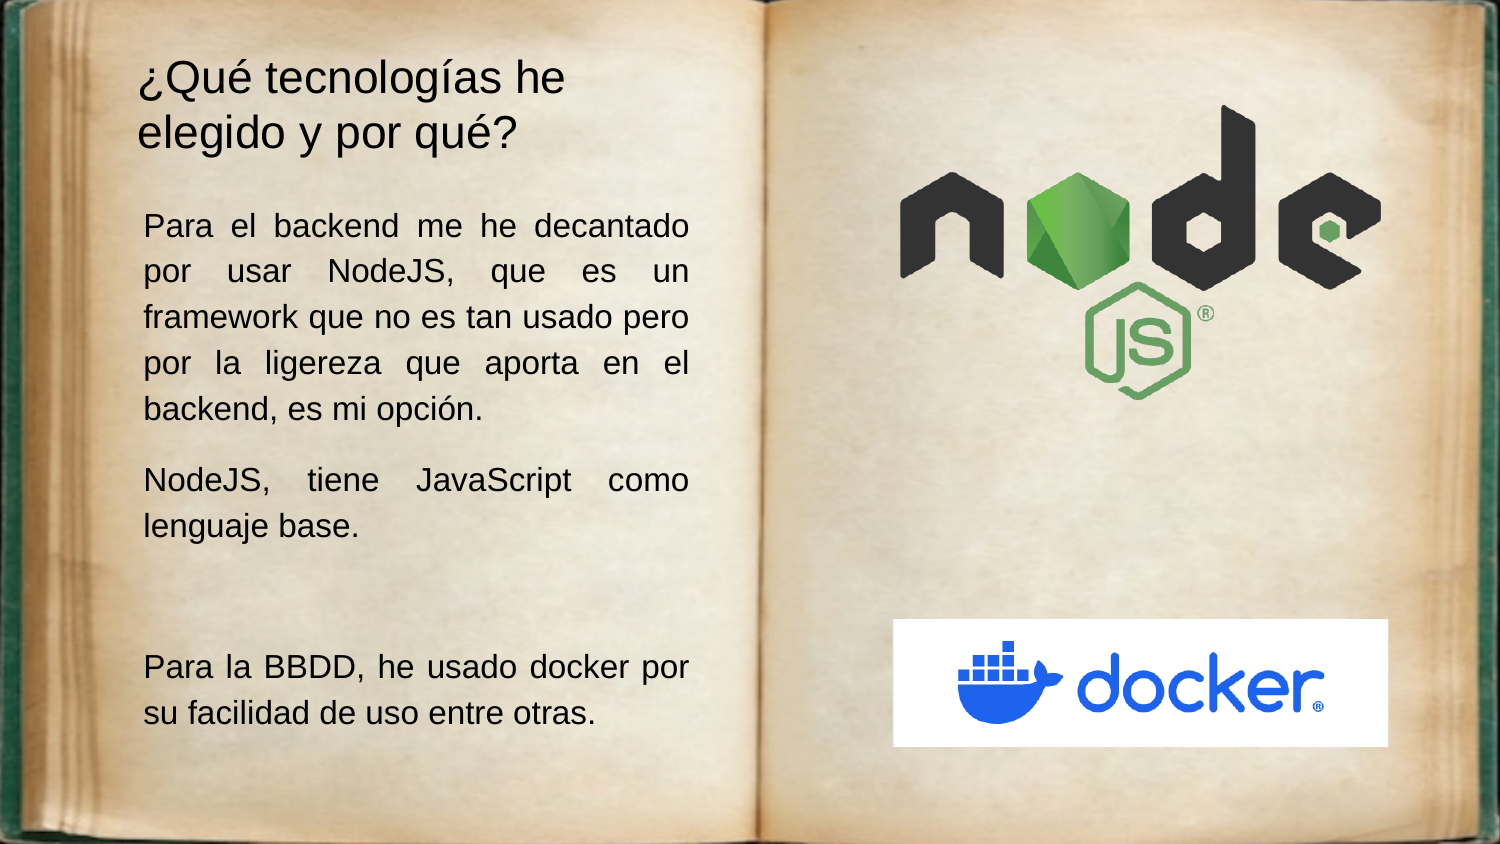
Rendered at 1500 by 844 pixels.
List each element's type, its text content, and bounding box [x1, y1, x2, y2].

title ¿Qué tecnologías he elegido y por qué? [122, 32, 711, 207]
picture [0, 0, 1500, 844]
list Para el backend me he decantado por usar NodeJS, que es un framework que no es tan usado pero por la ligereza que aporta en el backend, es mi opción. NodeJS, tiene JavaScript como lenguaje base. Para la BBDD, he usado docker por su facilidad de uso entre otras. [128, 207, 706, 747]
